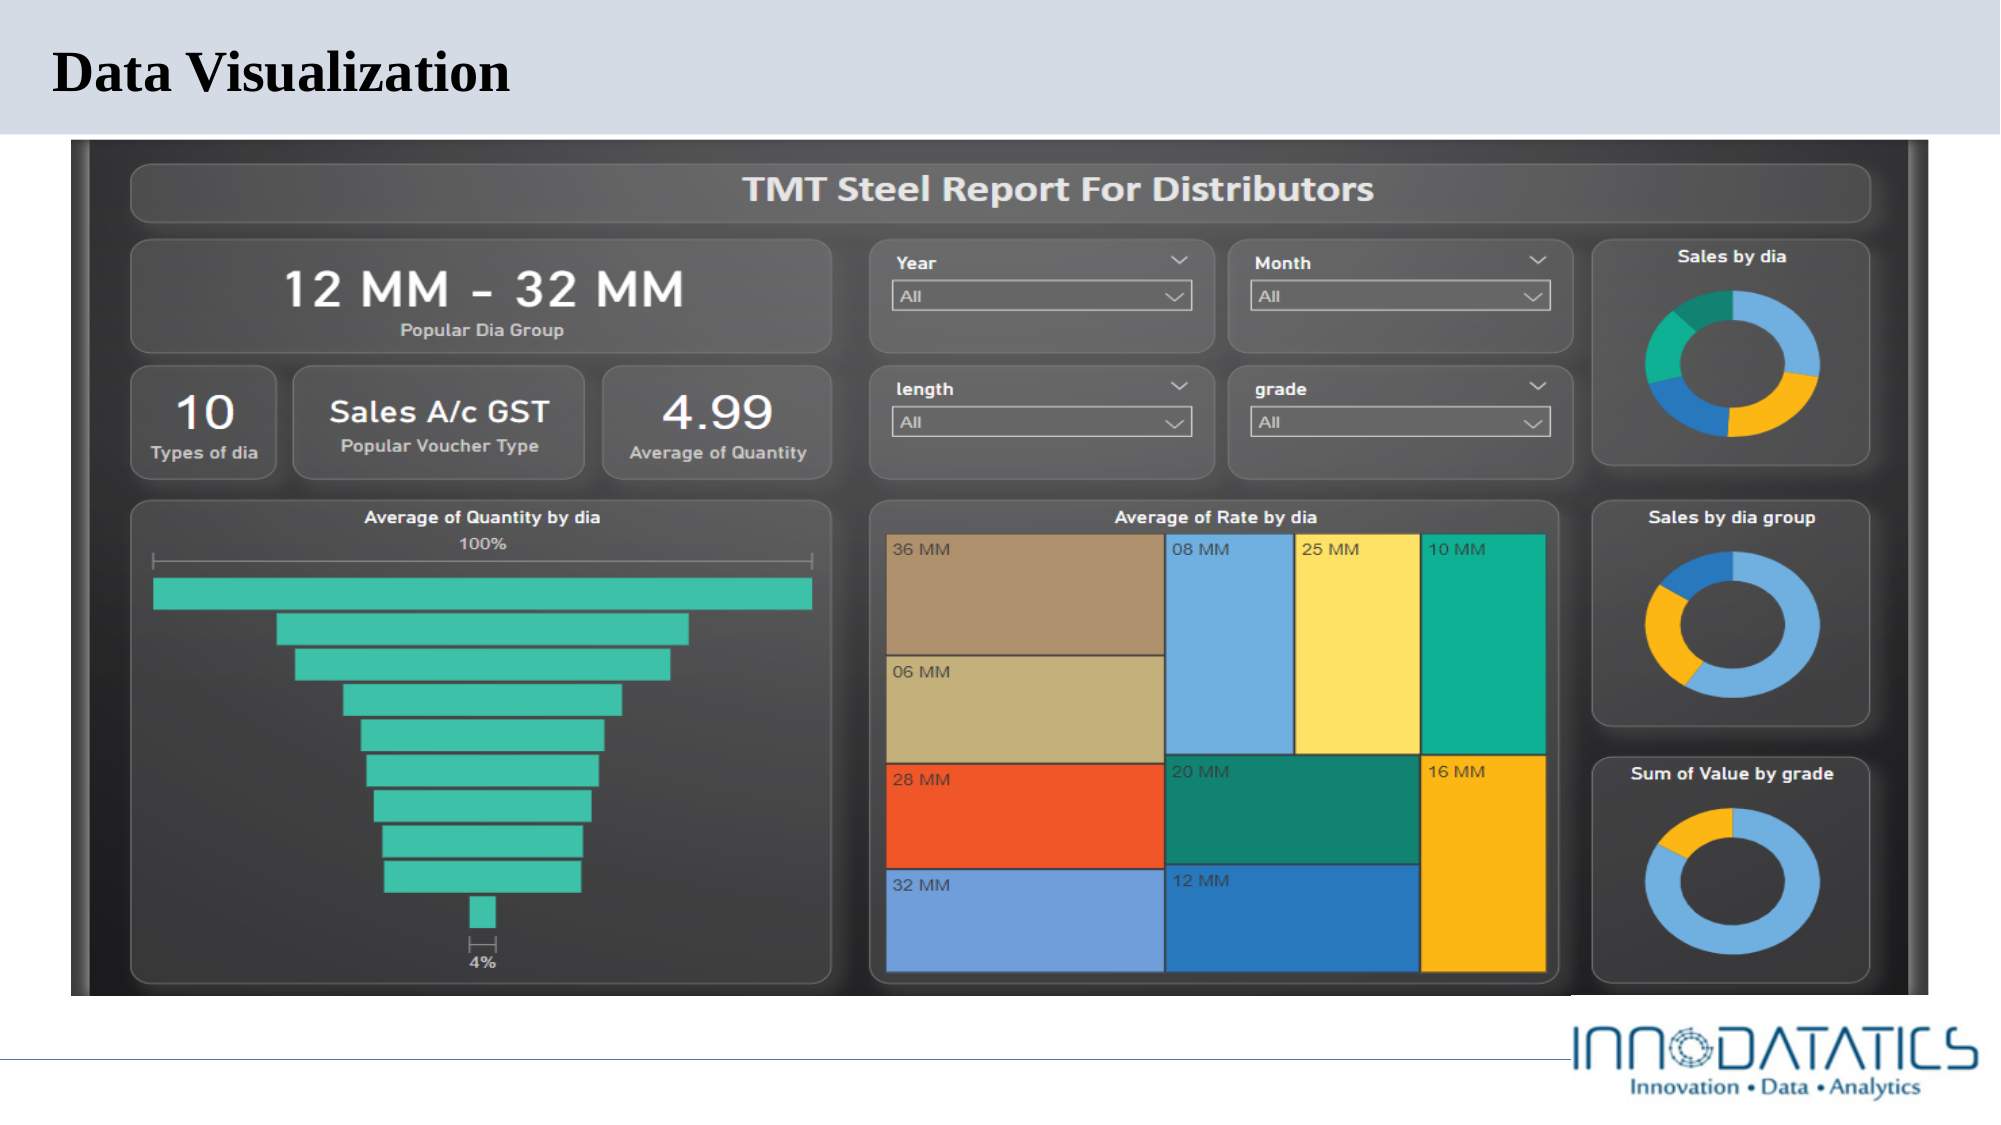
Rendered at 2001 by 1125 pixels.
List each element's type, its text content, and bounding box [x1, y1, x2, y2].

title Data Visualization [37, 33, 1763, 113]
picture [70, 138, 1998, 1125]
